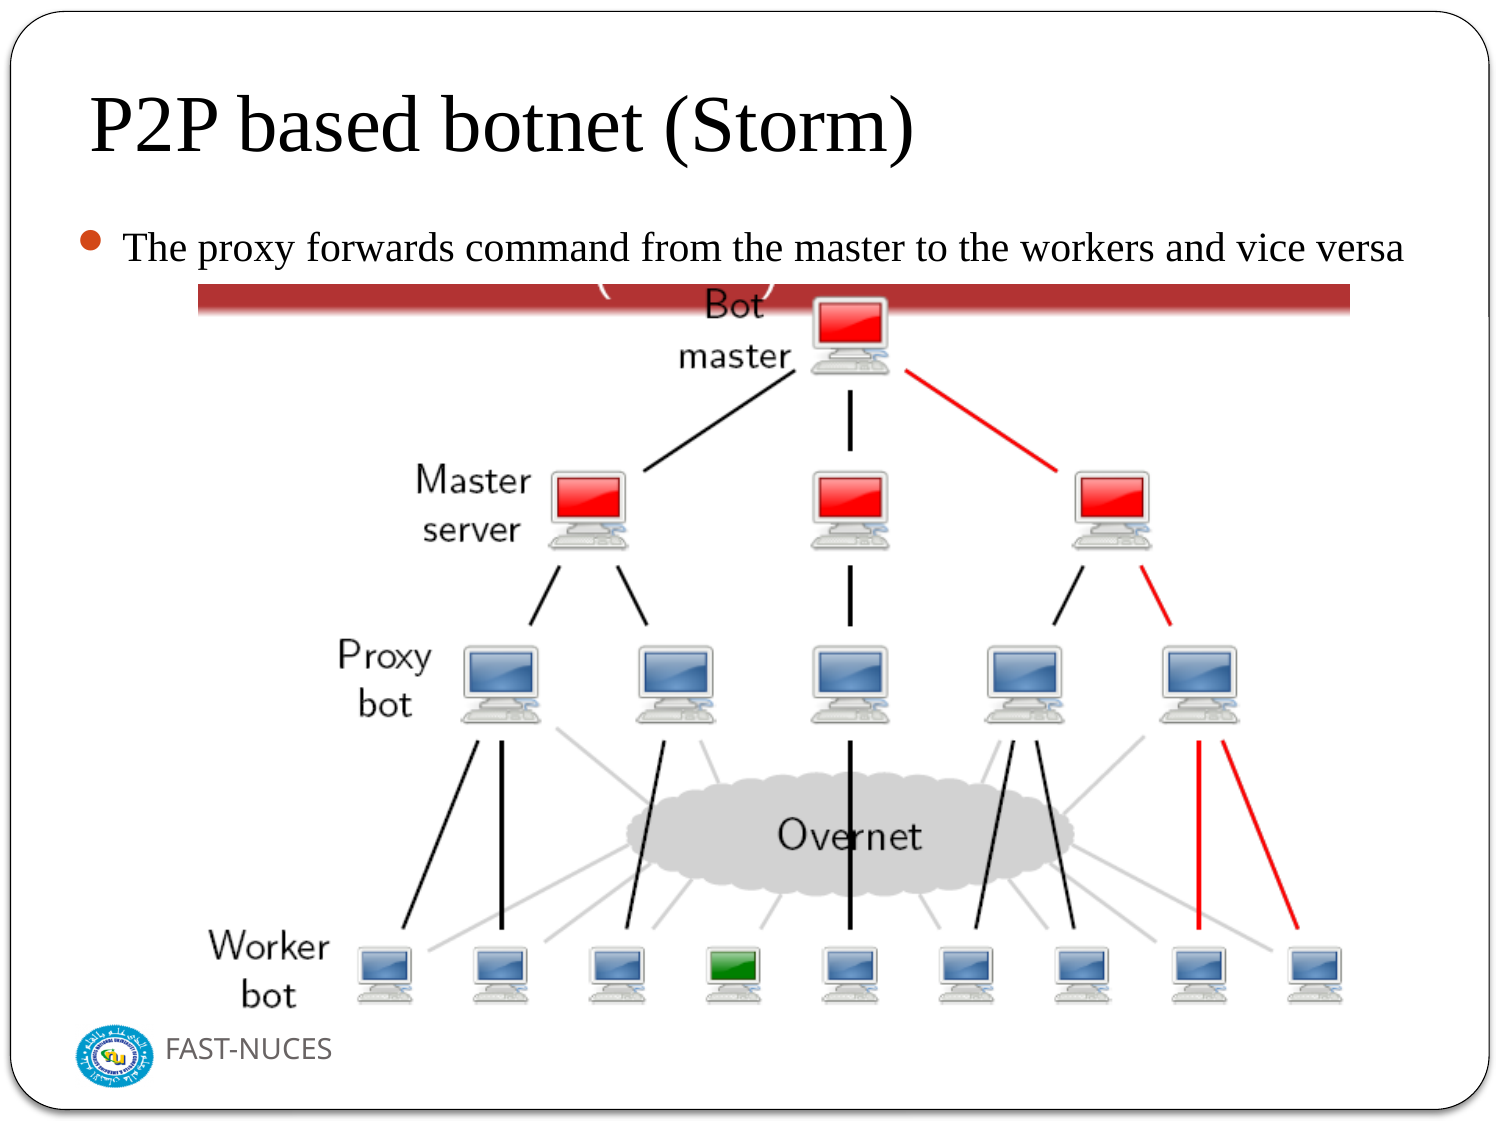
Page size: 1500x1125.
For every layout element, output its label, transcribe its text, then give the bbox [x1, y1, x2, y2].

title P2P based botnet (Storm) [75, 62, 1350, 183]
footer FAST-NUCES [150, 1013, 800, 1088]
picture [74, 1024, 154, 1088]
picture [123, 1060, 154, 1088]
list The proxy forwards command from the master to the workers and vice versa [62, 212, 1450, 1013]
picture [91, 1038, 138, 1075]
picture [198, 284, 1351, 1013]
